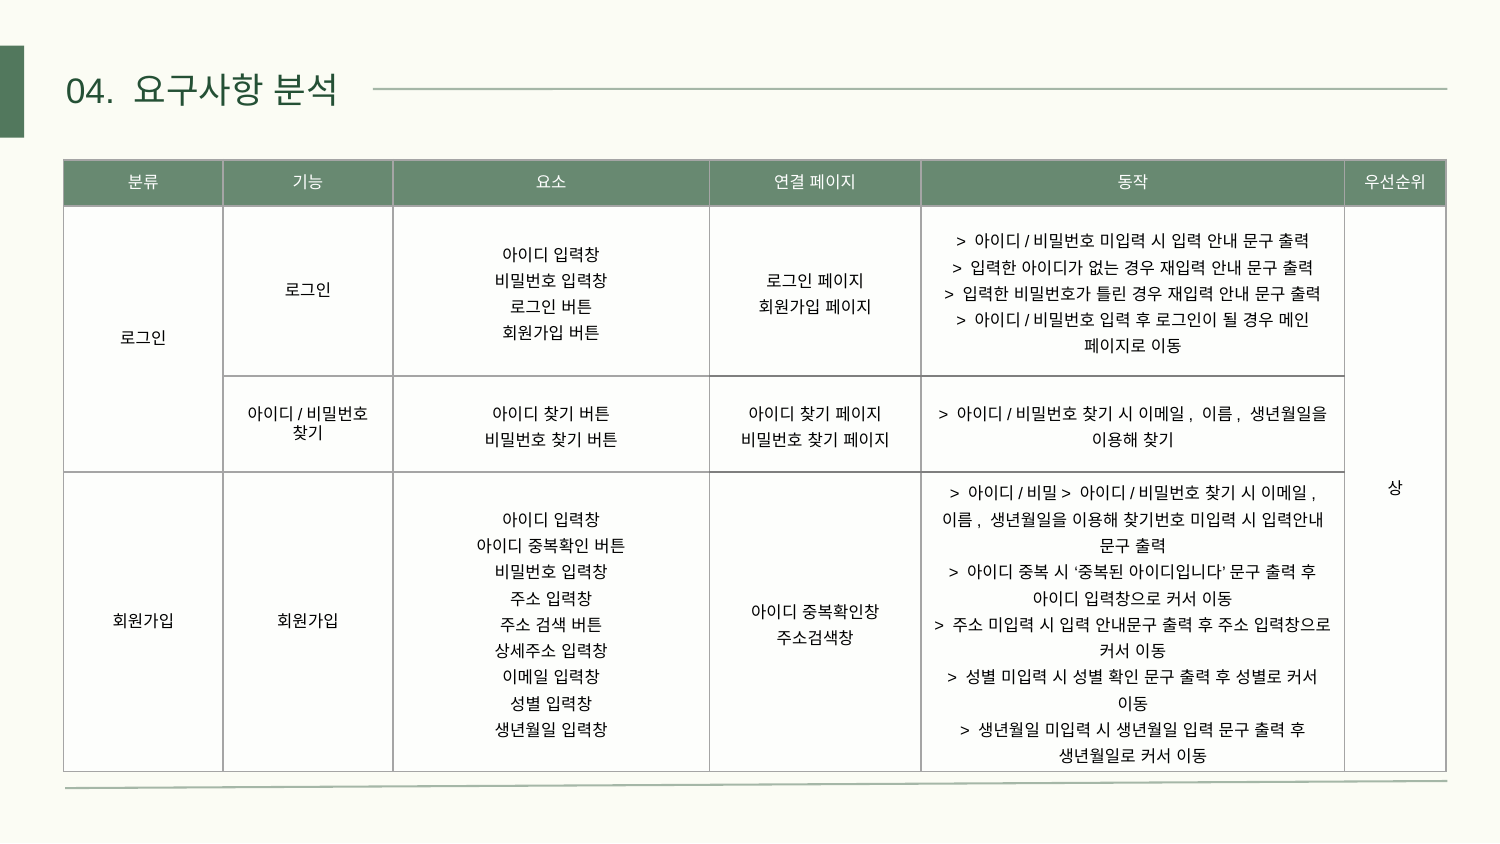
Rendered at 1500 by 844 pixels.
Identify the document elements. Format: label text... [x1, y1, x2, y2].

table_cell 아이디/비밀번호 찾기 [224, 377, 392, 471]
table_cell 로그인 [64, 207, 222, 471]
table_cell > 아이디/비밀번호 찾기 시 이메일, 이름, 생년월일을 이용해 찾기 [922, 377, 1344, 471]
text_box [64, 780, 1448, 789]
table_cell > 아이디/비밀번호 미입력 시 입력 안내 문구 출력 > 입력한 아이디가 없는 경우 재입력 안내 문구 출력 > 입력한 비밀번호가 틀린 경우 재입력 안내 문구 출력 > 아이디/비밀번호 입력 후 로그인이 될 경우 메인 페이지로 이동 [922, 207, 1344, 375]
table_cell 회원가입 [224, 473, 392, 771]
table_header 요소 [394, 161, 709, 205]
table_cell 로그인 페이지 회원가입 페이지 [710, 207, 920, 375]
text_box [0, 0, 1500, 843]
text_box 04. 요구사항 분석 [50, 57, 898, 126]
table_cell 로그인 [224, 207, 392, 375]
table_cell 상 [1345, 207, 1445, 771]
table_cell 아이디 찾기 페이지 비밀번호 찾기 페이지 [710, 377, 920, 471]
table_cell 아이디 중복확인창 주소검색창 [710, 473, 920, 771]
table_header 기능 [224, 161, 392, 205]
table_cell > 아이디/비밀> 아이디/비밀번호 찾기 시 이메일, 이름, 생년월일을 이용해 찾기번호 미입력 시 입력안내 문구 출력 > 아이디 중복 시 ‘중복된 아이디입니다’ 문구 출력 후 아이디 입력창으로 커서 이동 > 주소 미입력 시 입력 안내문구 출력 후 주소 입력창으로 커서 이동 > 성별 미입력 시 성별 확인 문구 출력 후 성별로 커서 이동 > 생년월일 미입력 시 생년월일 입력 문구 출력 후 생년월일로 커서 이동 [922, 473, 1344, 771]
table_header 분류 [64, 161, 222, 205]
table_cell 아이디 입력창 비밀번호 입력창 로그인 버튼 회원가입 버튼 [394, 207, 709, 375]
text_box [0, 45, 25, 138]
table_cell 아이디 입력창 아이디 중복확인 버튼 비밀번호 입력창 주소 입력창 주소 검색 버튼 상세주소 입력창 이메일 입력창 성별 입력창 생년월일 입력창 [394, 473, 709, 771]
table_header 동작 [922, 161, 1344, 205]
table_header 연결 페이지 [710, 161, 920, 205]
table_cell 아이디 찾기 버튼 비밀번호 찾기 버튼 [394, 377, 709, 471]
table_header 우선순위 [1345, 161, 1445, 205]
table_cell 회원가입 [64, 473, 222, 771]
